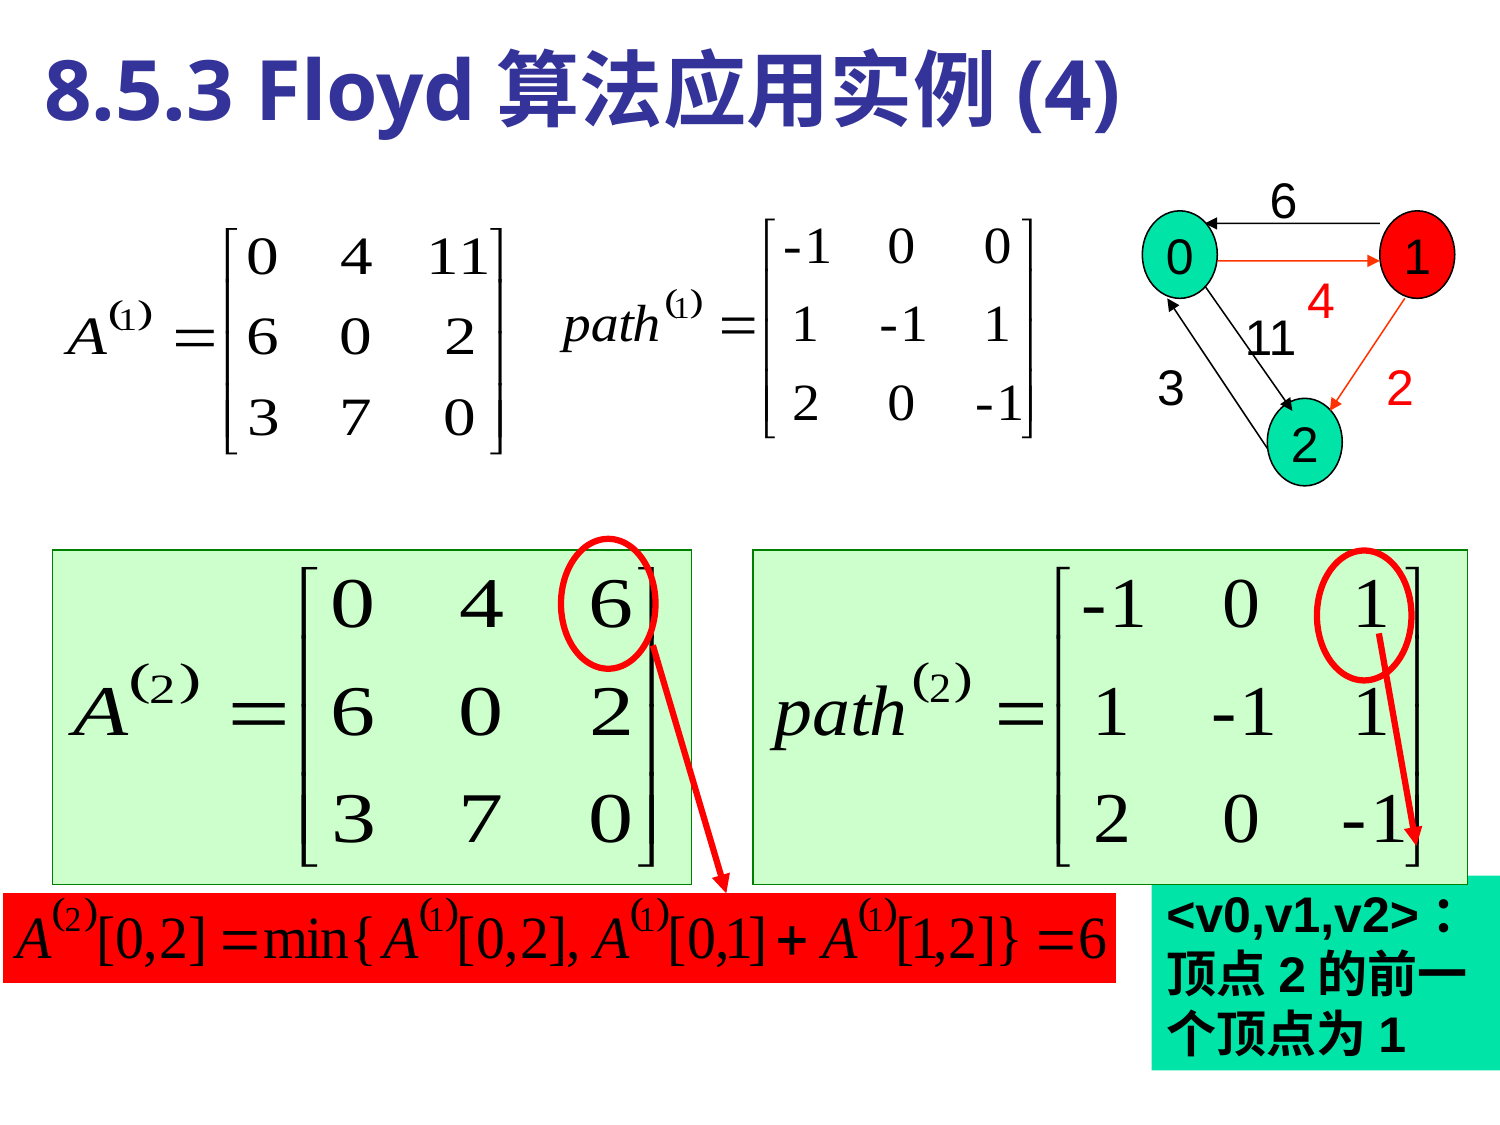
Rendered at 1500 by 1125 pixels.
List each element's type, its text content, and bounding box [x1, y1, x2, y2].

text_box [1204, 217, 1254, 230]
text_box 0 [1142, 210, 1218, 299]
text_box 2 [1267, 398, 1343, 486]
text_box <v0,v1,v2>：顶点2的前一个顶点为1 [1151, 875, 1500, 1071]
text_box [2, 893, 1117, 984]
text_box 3 [1142, 348, 1230, 424]
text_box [53, 550, 691, 884]
text_box 11 [1229, 298, 1318, 374]
text_box 6 [1254, 160, 1343, 236]
text_box 1 [1379, 210, 1455, 299]
text_box [581, 538, 635, 550]
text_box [547, 206, 1069, 451]
text_box [1167, 298, 1201, 348]
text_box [52, 215, 526, 468]
text_box 2 [1371, 348, 1459, 424]
text_box 8.5.3 Floyd算法应用实例(4) [0, 7, 1164, 145]
text_box [0, 890, 725, 966]
text_box [1329, 298, 1405, 411]
text_box [1266, 374, 1293, 411]
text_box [753, 550, 1467, 884]
text_box [691, 773, 729, 893]
text_box [1367, 254, 1379, 260]
text_box 4 [1292, 260, 1380, 336]
